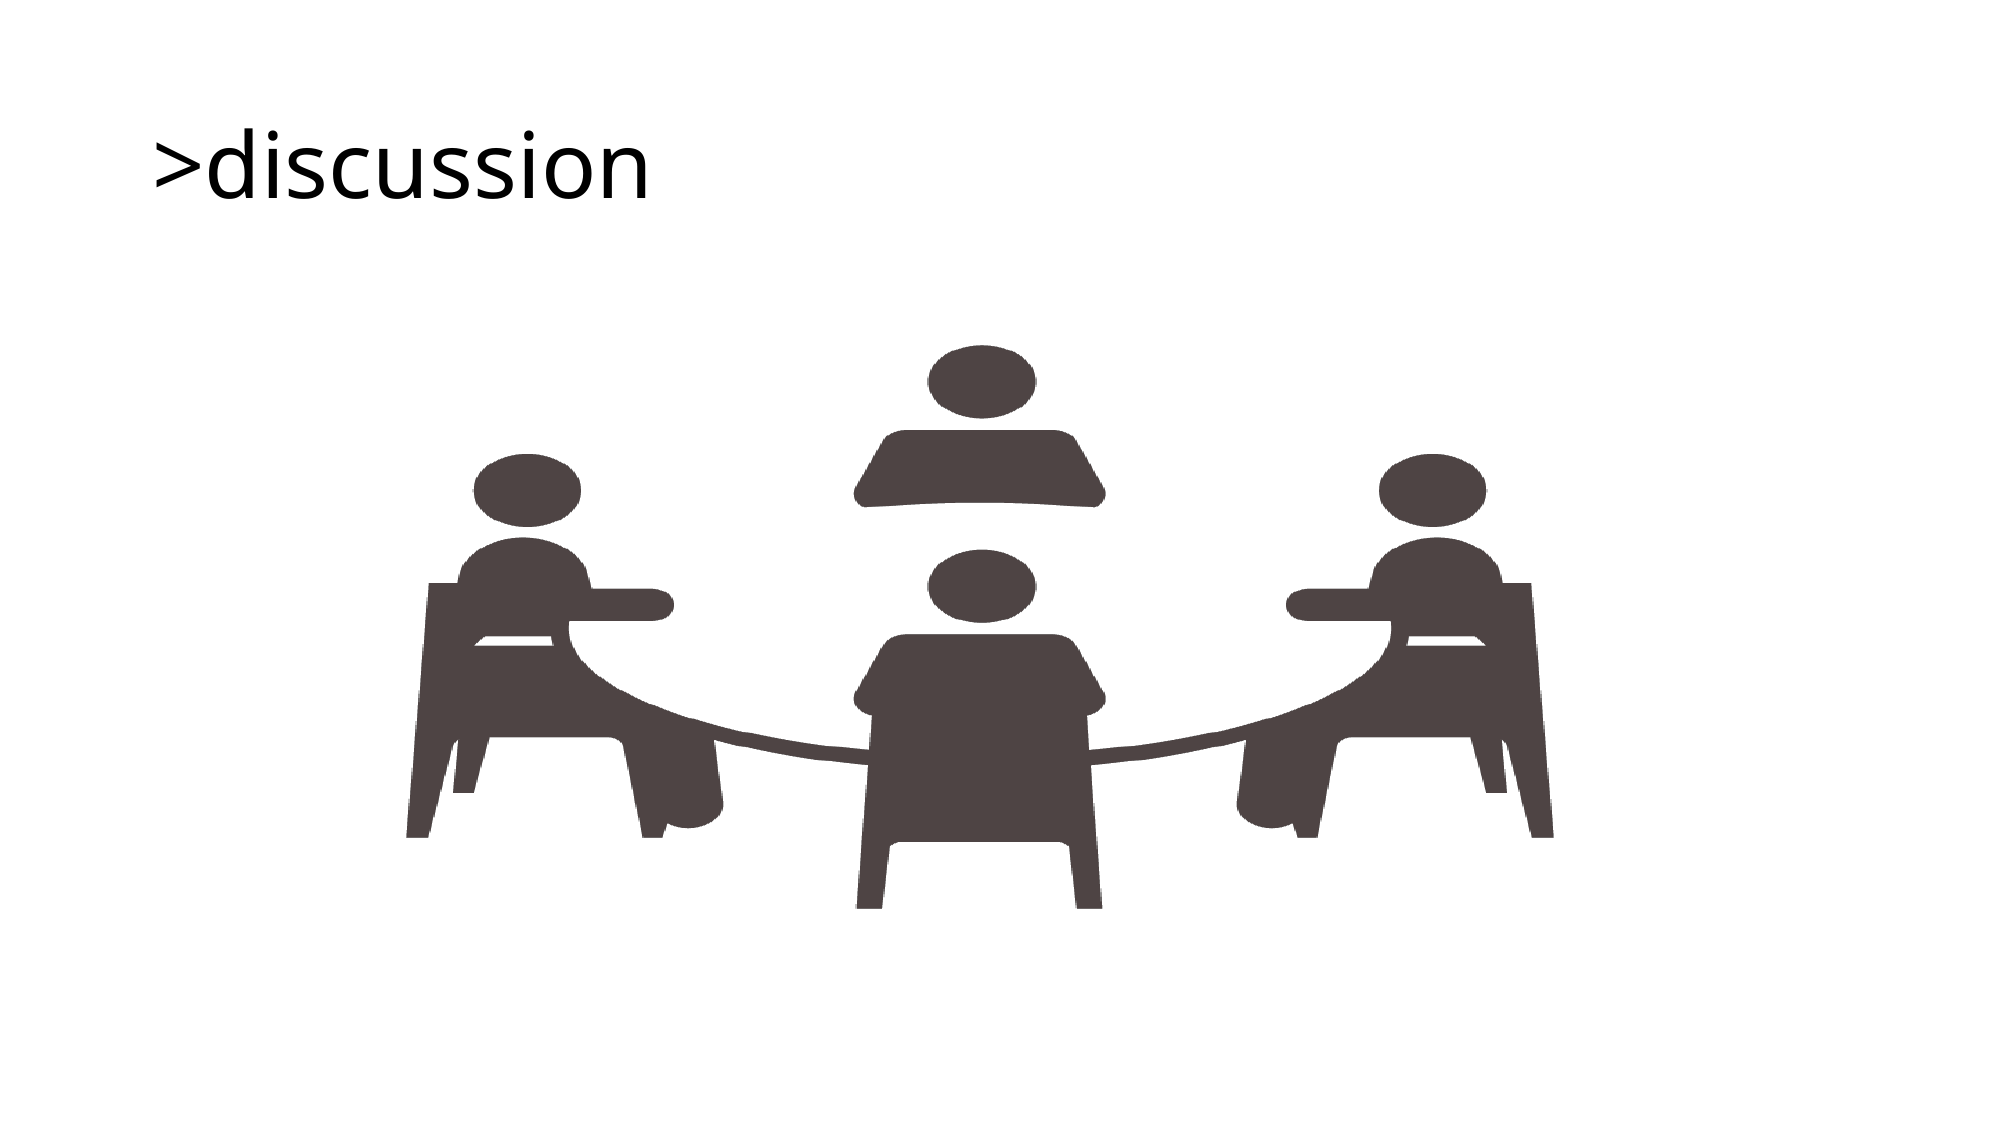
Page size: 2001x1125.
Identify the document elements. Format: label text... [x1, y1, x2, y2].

title >discussion [137, 59, 1863, 278]
picture [272, 308, 1689, 945]
